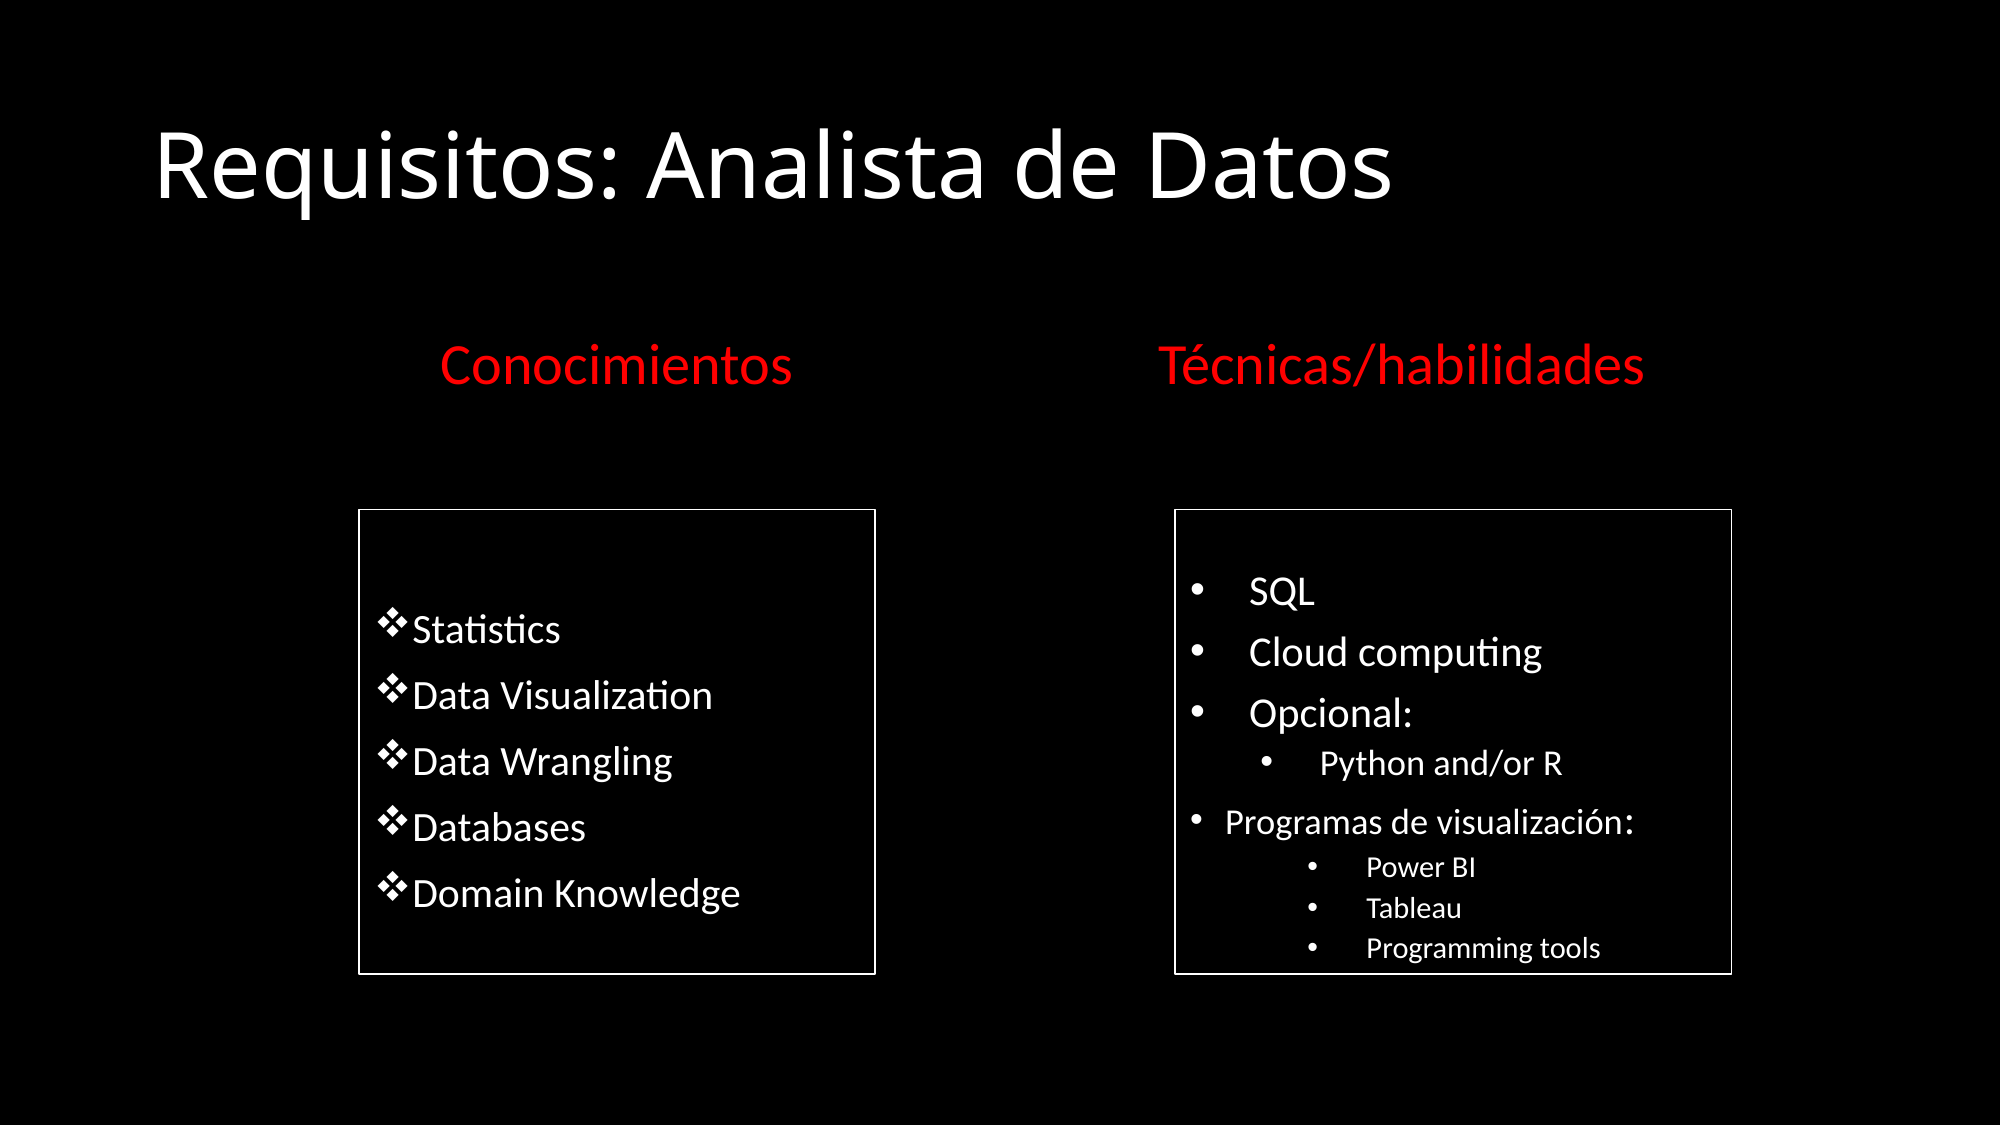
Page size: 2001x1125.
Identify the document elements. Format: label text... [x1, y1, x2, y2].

list Conocimientos [192, 326, 977, 1041]
list SQL Cloud computing Opcional: Python and/or R Programas de visualización: Power BI Tableau Programming tools [1174, 509, 1732, 975]
list Técnicas/habilidades [977, 326, 1827, 1041]
title Requisitos: Analista de Datos [137, 59, 1863, 278]
list Statistics Data Visualization Data Wrangling Databases Domain Knowledge [359, 509, 875, 975]
